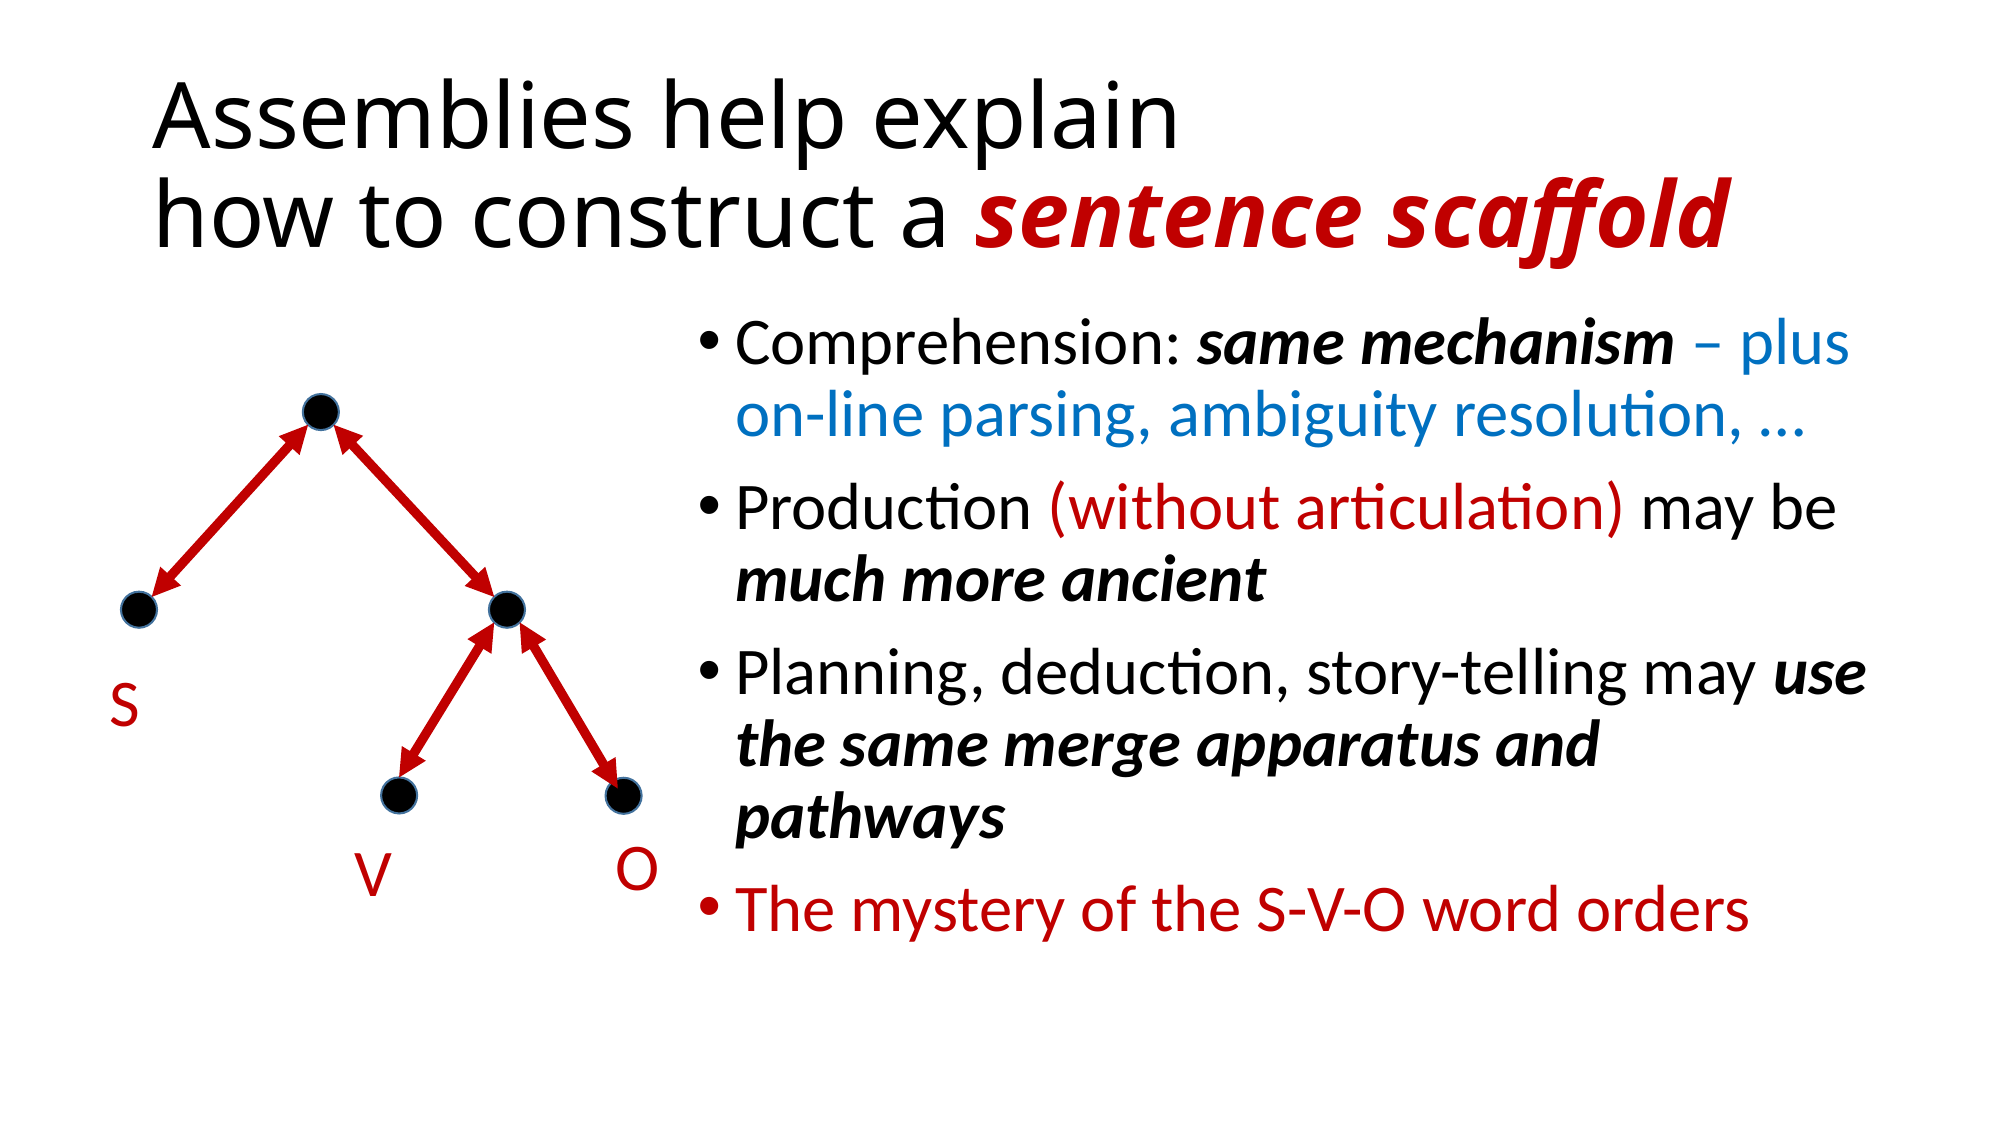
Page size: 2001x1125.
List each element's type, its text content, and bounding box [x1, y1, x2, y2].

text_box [399, 622, 495, 778]
text_box [604, 776, 643, 815]
text_box [301, 392, 340, 432]
list Comprehension: same mechanism – plus on-line parsing, ambiguity resolution, … Production (without articulation) may be much more ancient Planning, deduction, story-telling may use the same merge apparatus and pathways The mystery of the S-V-O word orders [682, 299, 1898, 1014]
text_box [487, 590, 527, 629]
text_box [119, 590, 159, 629]
title Assemblies help explain how to construct a sentence scaffold [137, 59, 1863, 278]
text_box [151, 424, 309, 597]
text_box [333, 424, 495, 597]
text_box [519, 622, 618, 789]
text_box O [600, 816, 675, 912]
text_box V [339, 822, 407, 918]
text_box S [94, 651, 156, 747]
text_box [380, 776, 419, 815]
